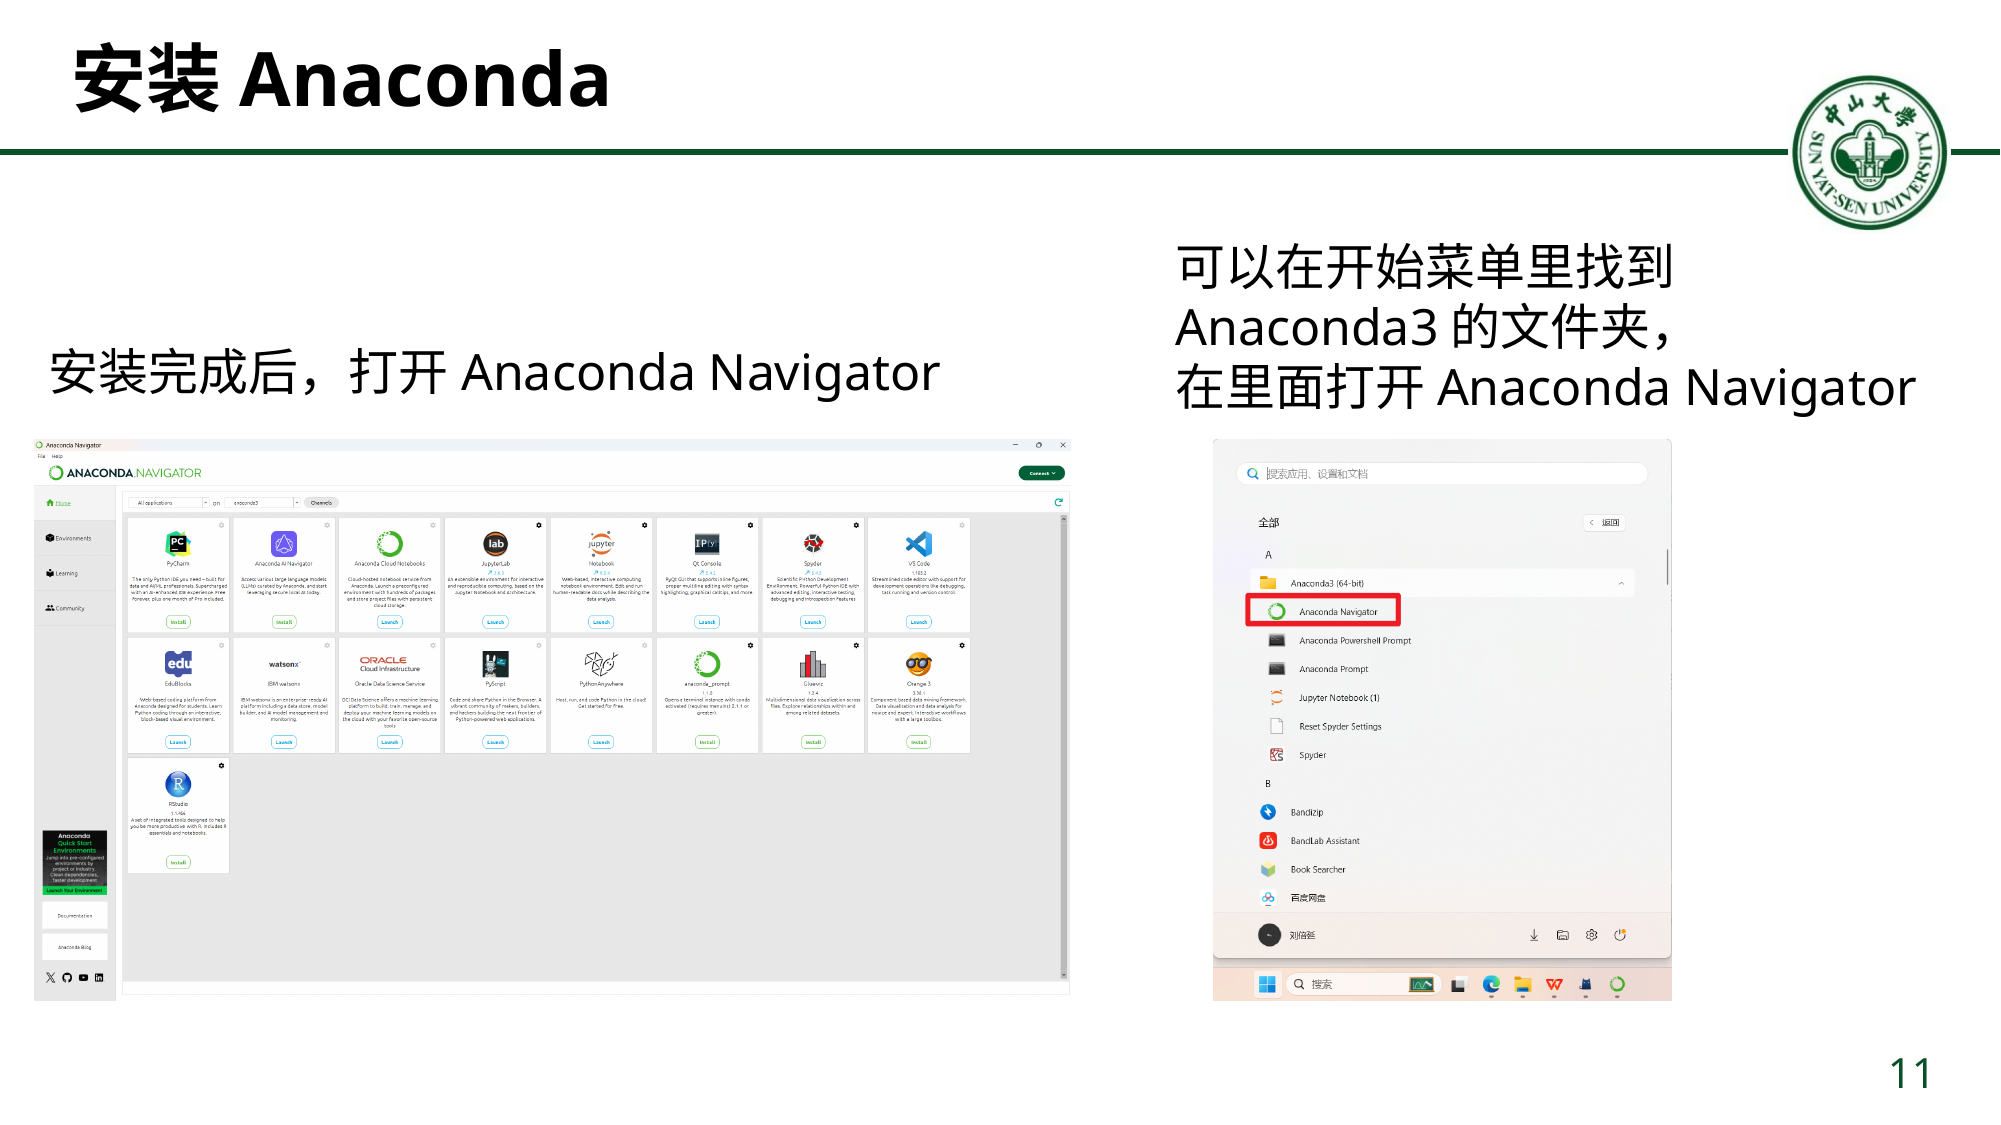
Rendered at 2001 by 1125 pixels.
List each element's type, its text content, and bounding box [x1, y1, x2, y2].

slide_number 11 [1500, 1039, 1951, 1100]
picture [34, 439, 1071, 1001]
picture [1788, 71, 1951, 234]
picture [1213, 439, 1672, 1001]
text_box 可以在开始菜单里找到 Anaconda3的文件夹， 在里面打开Anaconda Navigator [1160, 228, 1947, 424]
text_box 安装完成后，打开Anaconda Navigator [34, 333, 1010, 424]
title 安装Anaconda [56, 0, 1732, 153]
